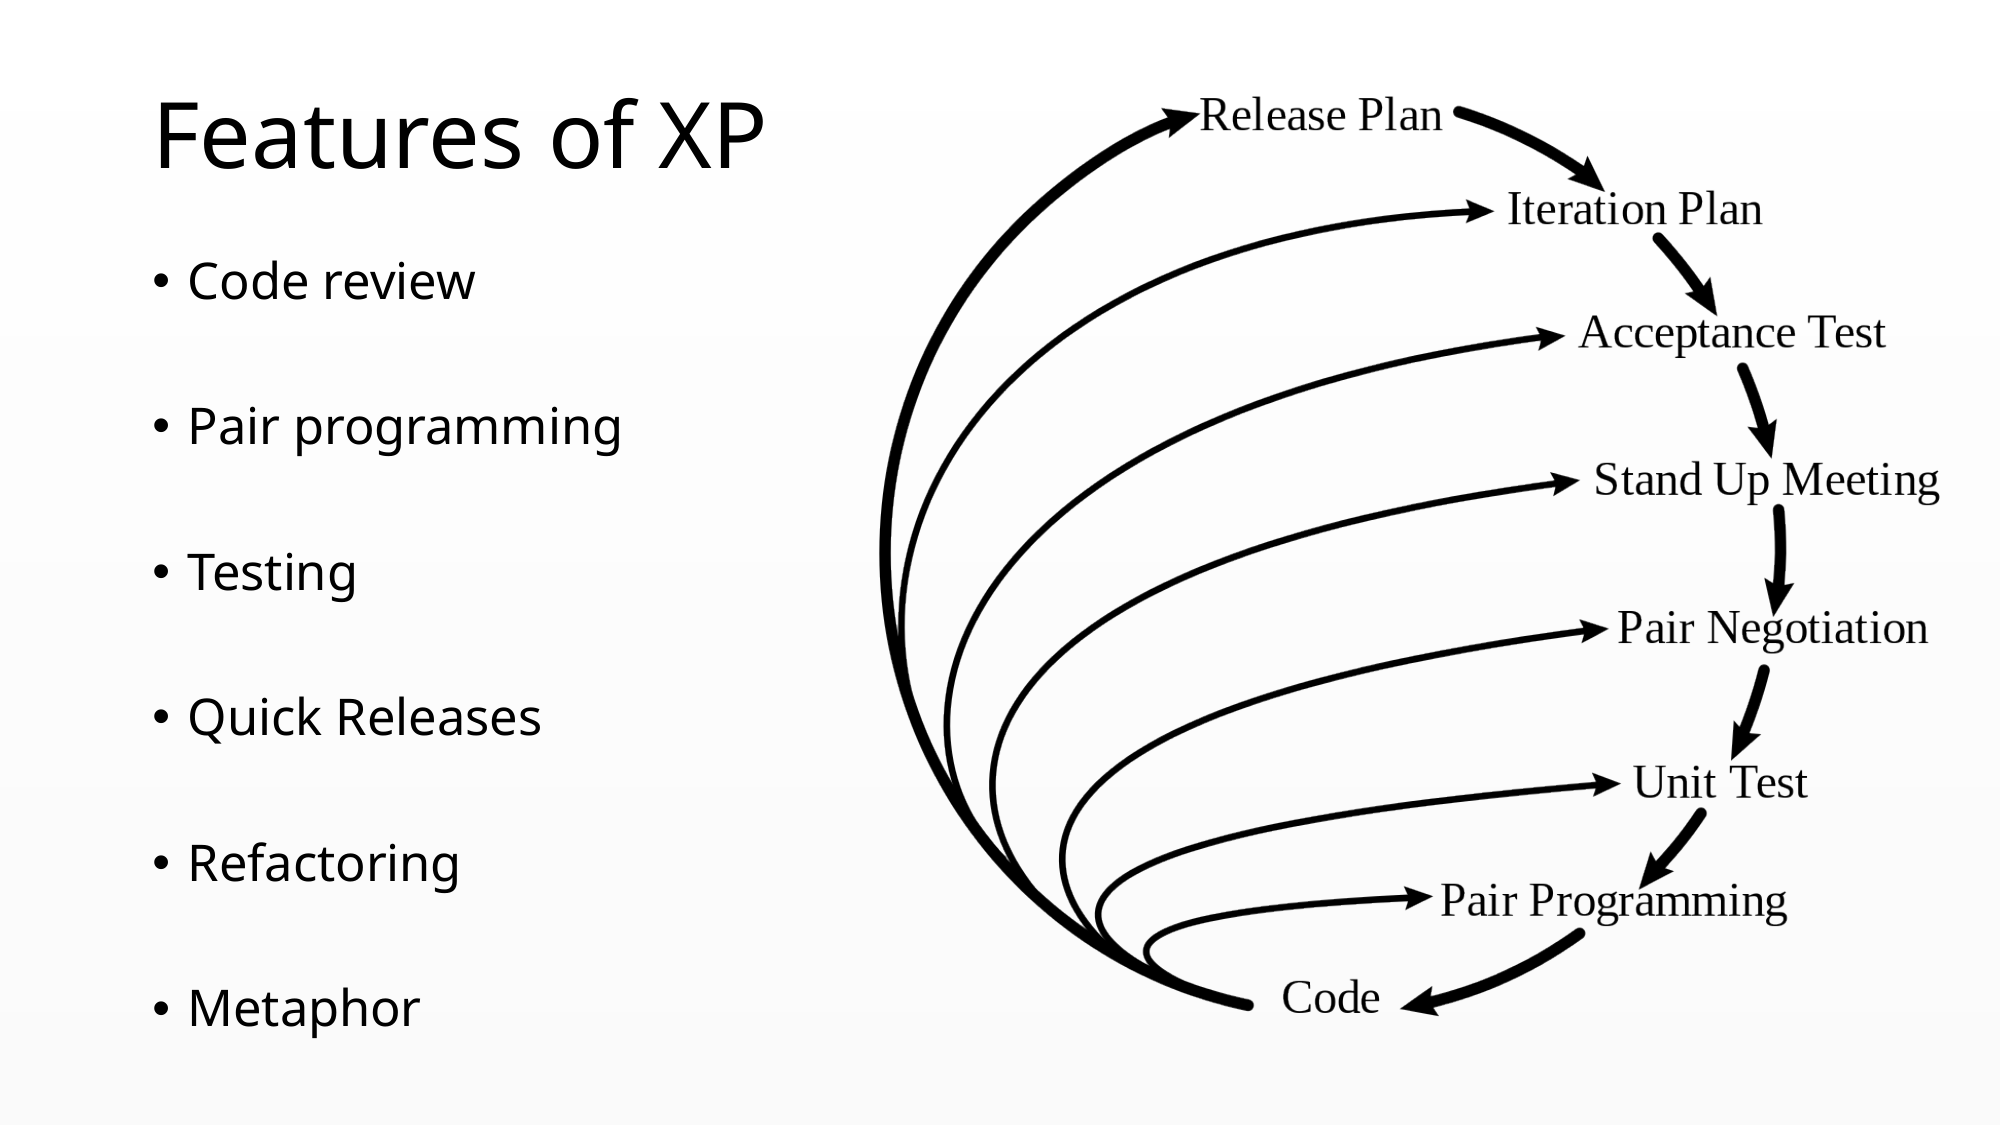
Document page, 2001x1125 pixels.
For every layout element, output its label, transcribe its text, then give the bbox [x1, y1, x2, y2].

list Code review Pair programming Testing Quick Releases Refactoring Metaphor [137, 247, 771, 1053]
picture [812, 0, 2000, 1083]
title Features of XP [137, 30, 812, 248]
